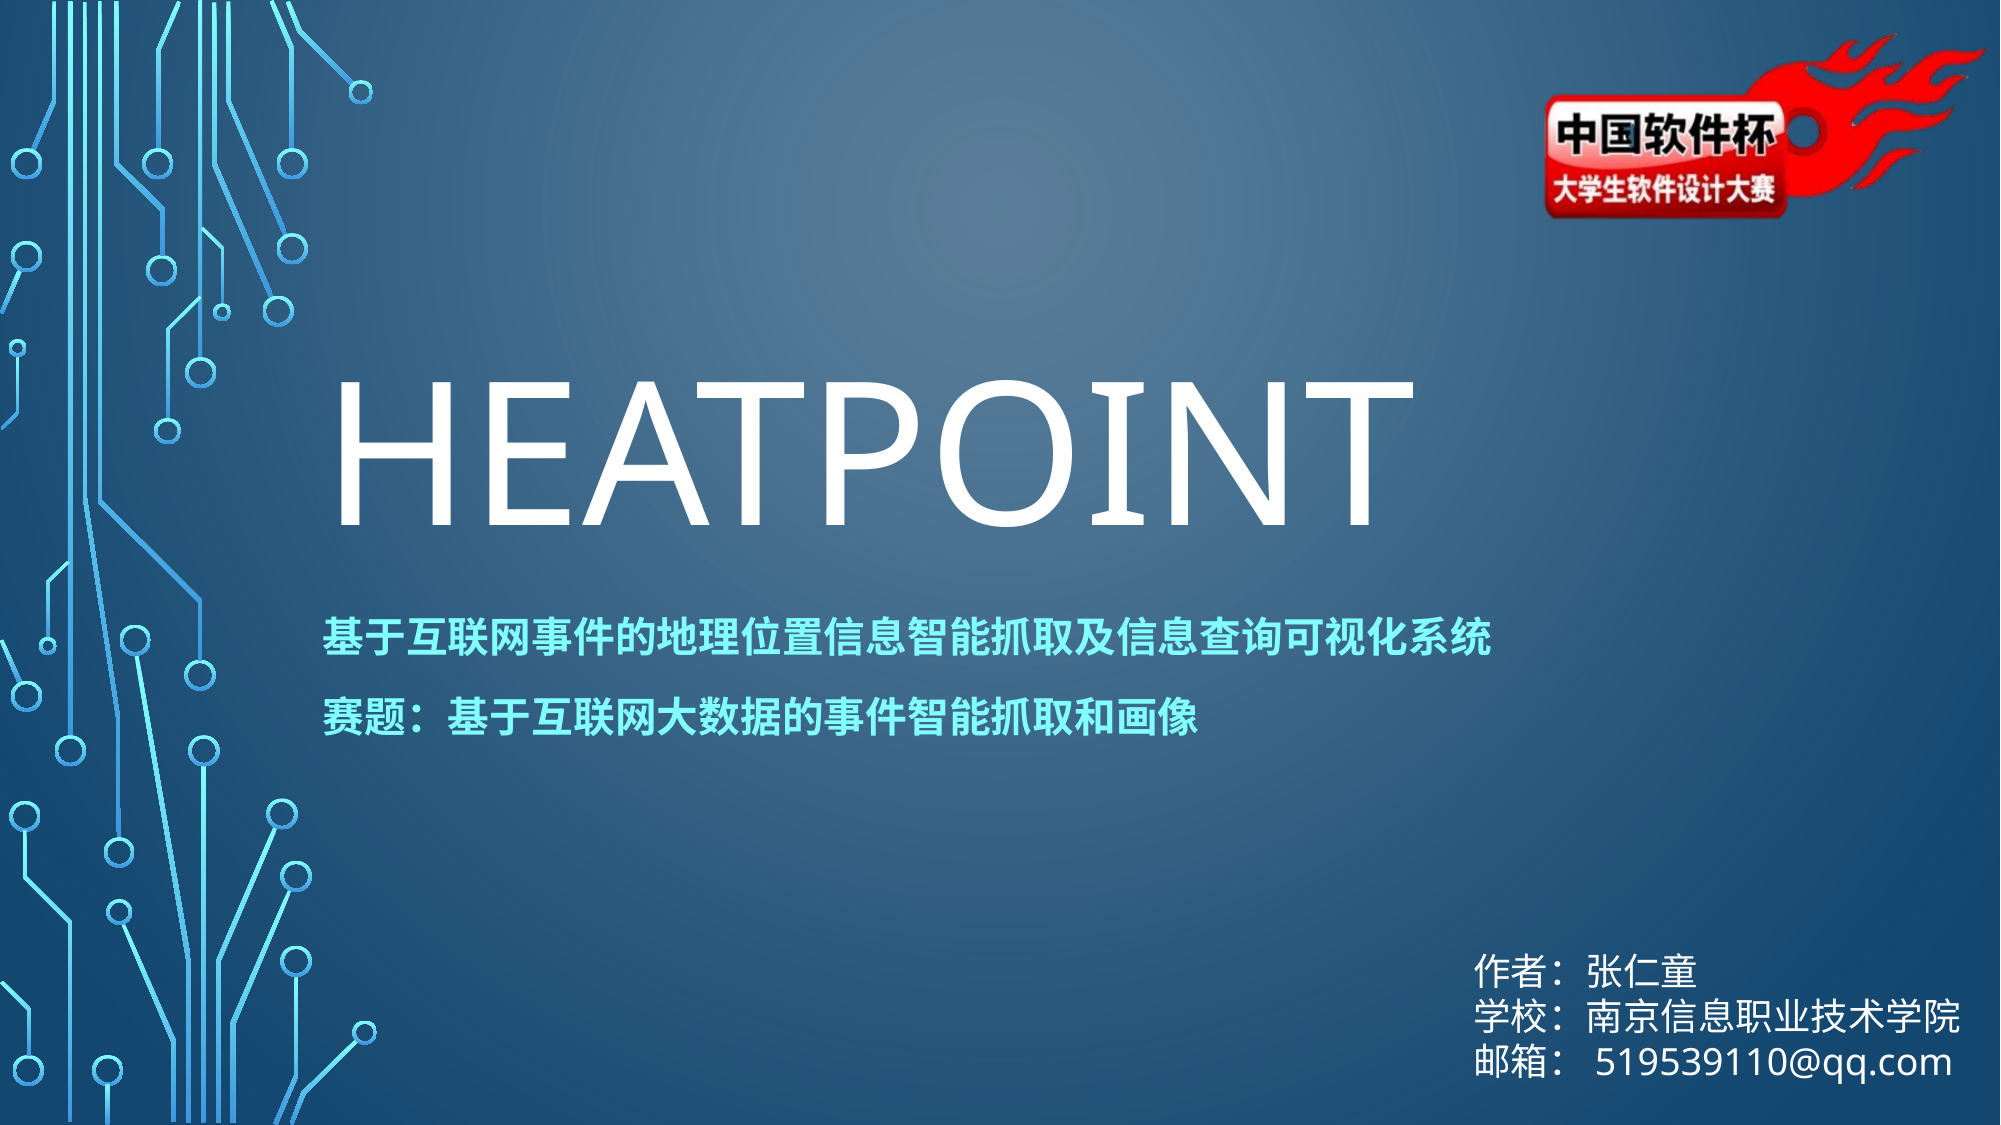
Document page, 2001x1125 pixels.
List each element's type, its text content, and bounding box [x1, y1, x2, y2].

picture [1506, 0, 2000, 263]
text_box 作者：张仁童 学校：南京信息职业技术学院 邮箱：519539110@qq.com [1458, 940, 1976, 1091]
subtitle 基于互联网事件的地理位置信息智能抓取及信息查询可视化系统 赛题：基于互联网大数据的事件智能抓取和画像 [307, 592, 1750, 865]
title heatpoint [307, 184, 1750, 576]
